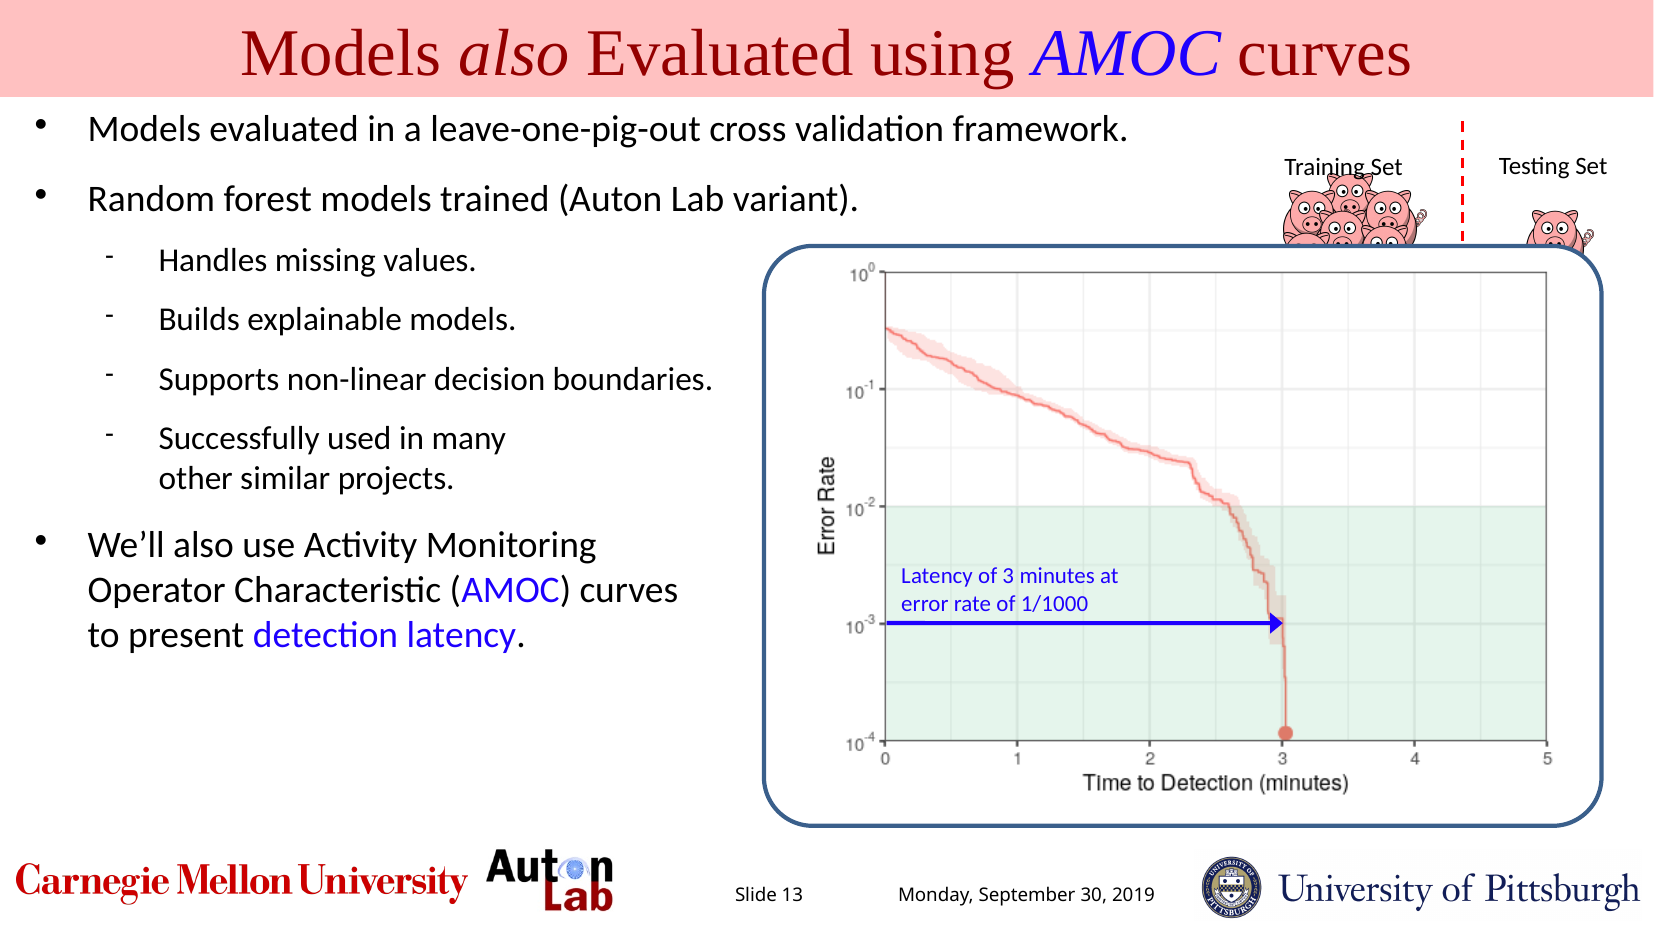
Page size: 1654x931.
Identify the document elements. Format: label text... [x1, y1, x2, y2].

text_box Models also Evaluated using AMOC curves [0, 0, 1654, 97]
picture [16, 862, 468, 905]
picture [482, 845, 617, 914]
text_box [761, 243, 1604, 828]
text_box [1269, 121, 1624, 335]
text_box Models evaluated in a leave-one-pig-out cross validation framework. Random forest models trained (Auton Lab variant). Handles missing values. Builds explainable models. Supports non-linear decision boundaries. Successfully used in many other similar projects. We’ll also use Activity Monitoring Operator Characteristic (AMOC) curves to present detection latency. [16, 104, 1635, 750]
picture [1194, 849, 1642, 921]
picture [807, 261, 1558, 808]
